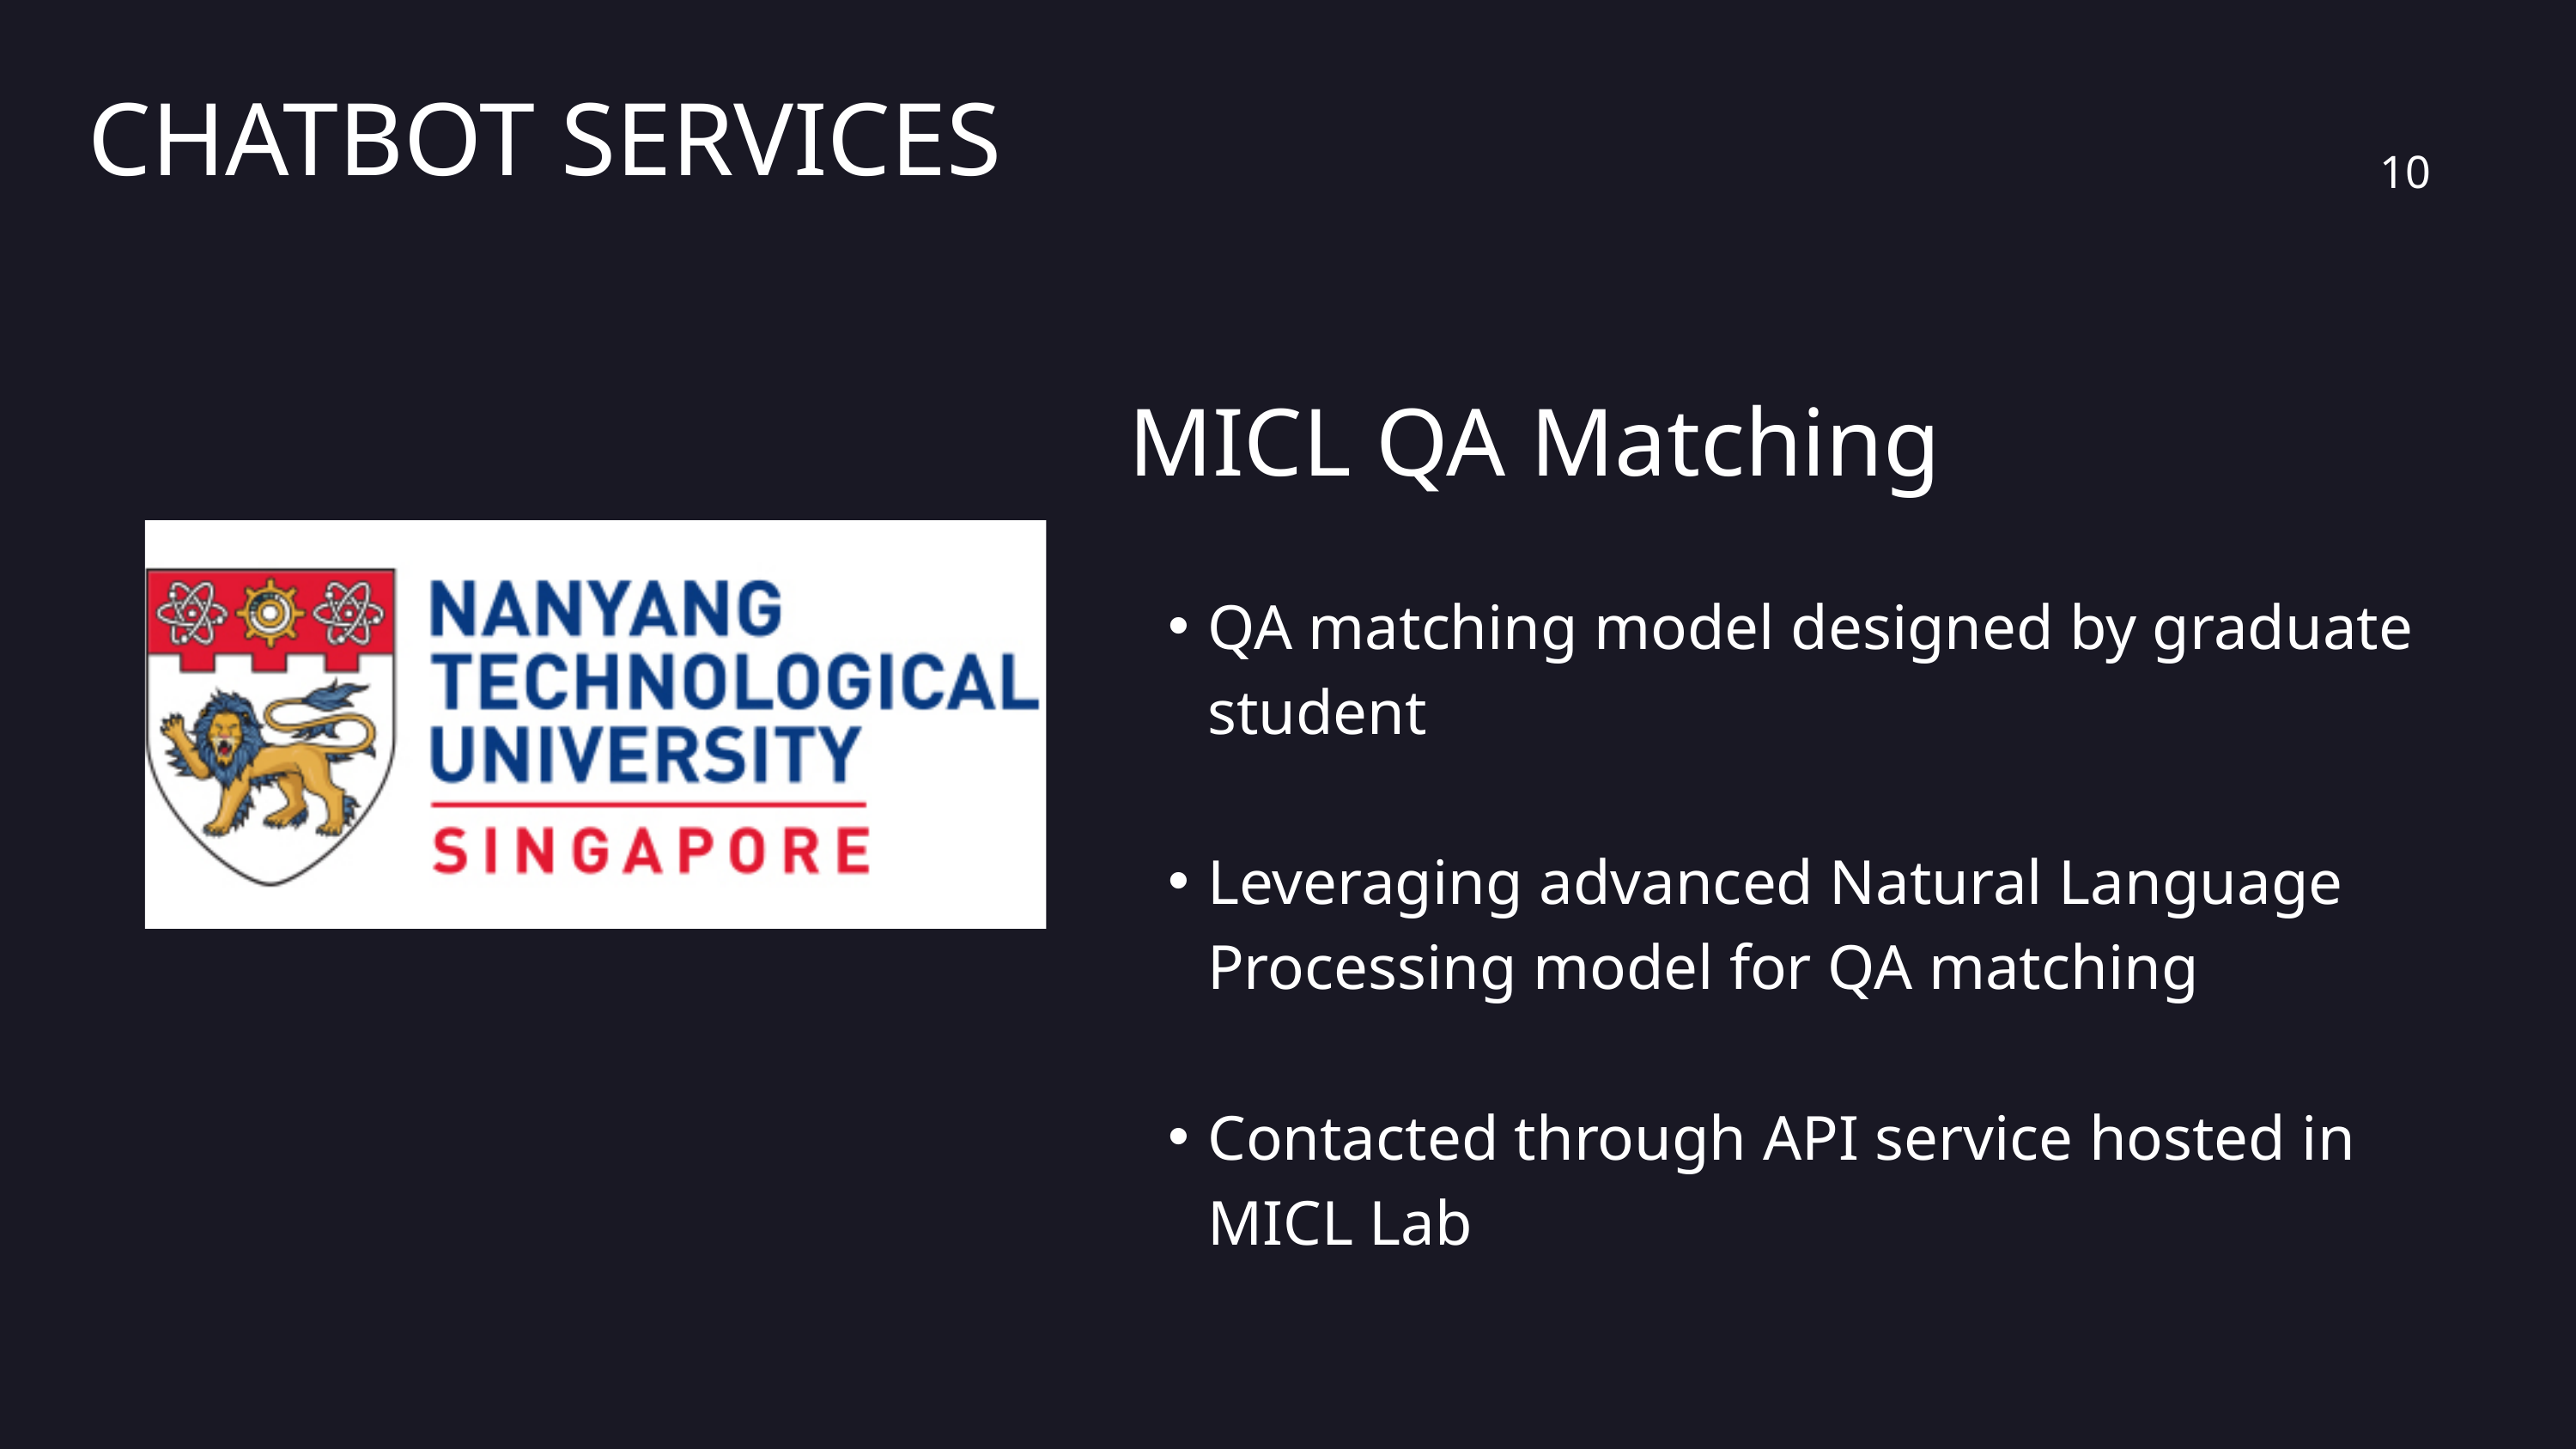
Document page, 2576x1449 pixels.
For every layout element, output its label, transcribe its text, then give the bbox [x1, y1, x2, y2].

picture [144, 519, 1047, 929]
text_box 10 [2251, 143, 2432, 197]
text_box QA matching model designed by graduate student Leveraging advanced Natural Language Processing model for QA matching Contacted through API service hosted in MICL Lab [1128, 576, 2432, 1258]
text_box CHATBOT SERVICES [88, 85, 2087, 197]
text_box MICL QA Matching [1128, 391, 2161, 494]
